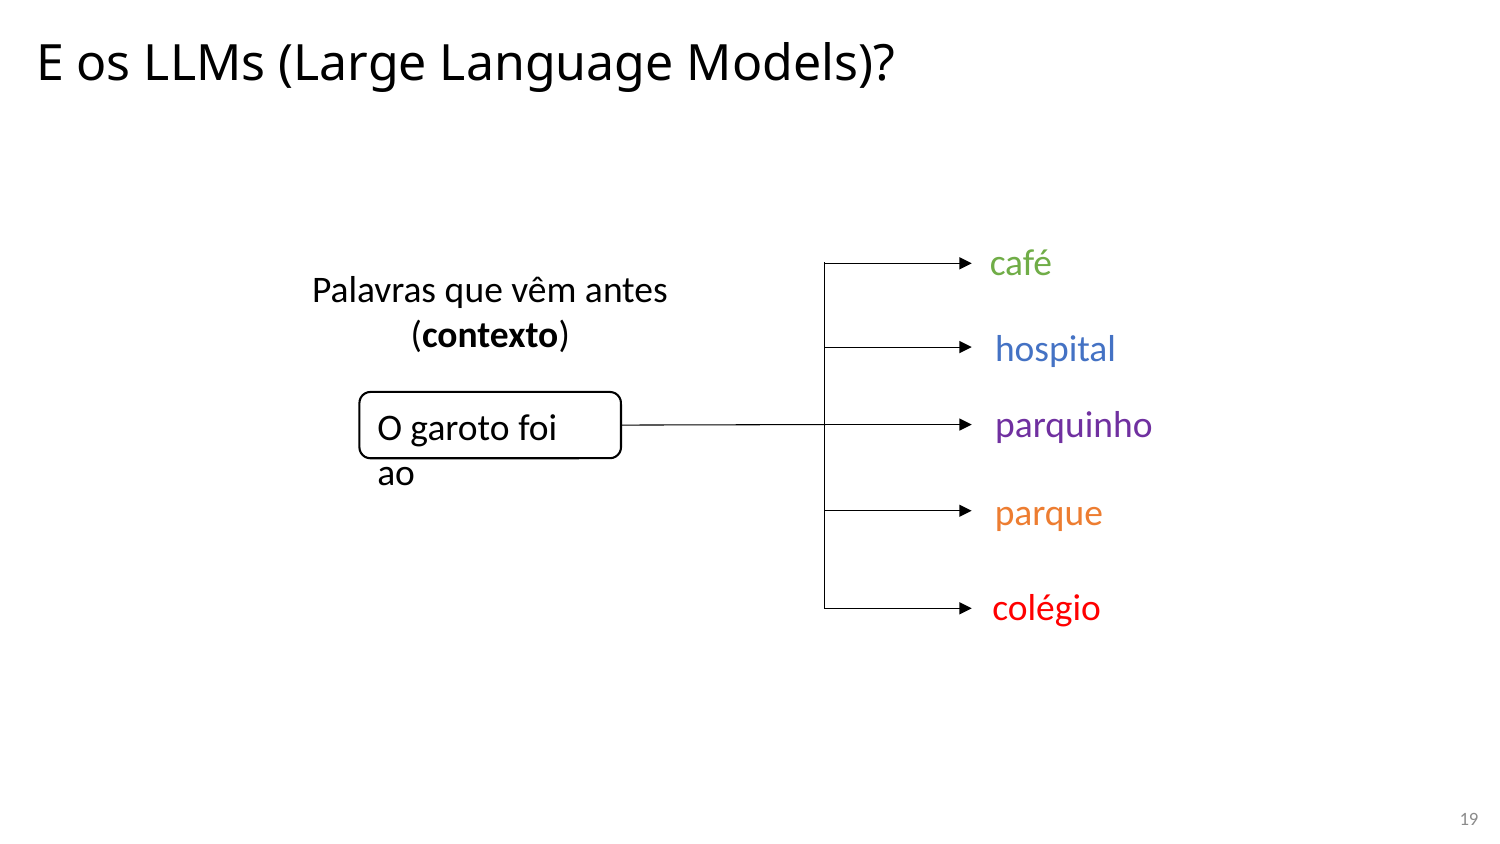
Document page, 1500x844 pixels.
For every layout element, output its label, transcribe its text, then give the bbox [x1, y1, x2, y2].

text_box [295, 230, 1169, 637]
slide_number 19 [1403, 791, 1494, 844]
title E os LLMs (Large Language Models)? [21, 5, 1169, 124]
